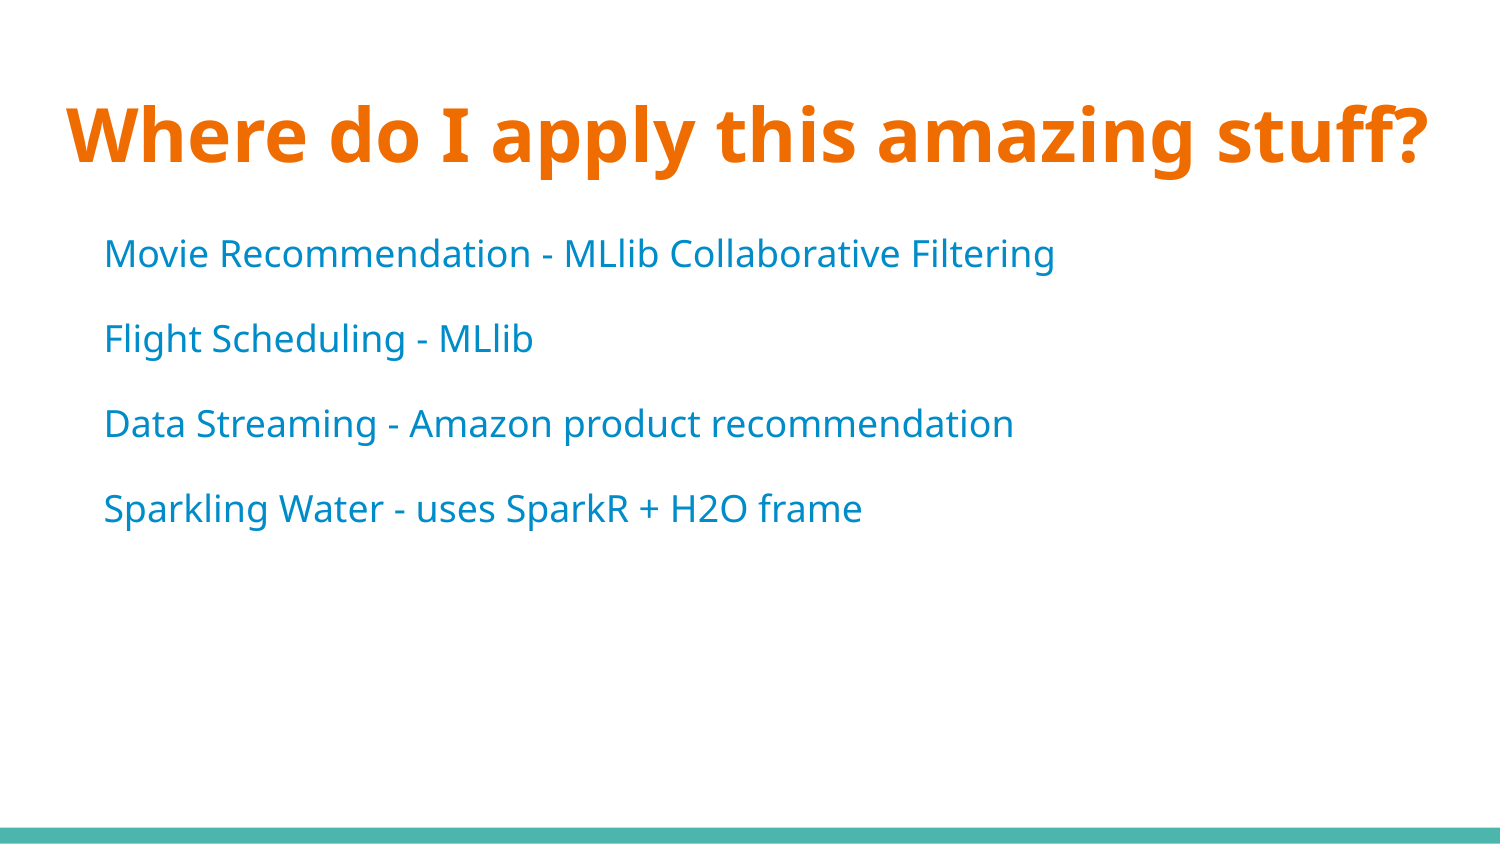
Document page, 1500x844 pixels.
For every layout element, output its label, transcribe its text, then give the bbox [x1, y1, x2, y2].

list Movie Recommendation - MLlib Collaborative Filtering Flight Scheduling - MLlib Data Streaming - Amazon product recommendation Sparkling Water - uses SparkR + H2O frame [51, 207, 1449, 750]
title Where do I apply this amazing stuff? [51, 72, 1449, 189]
